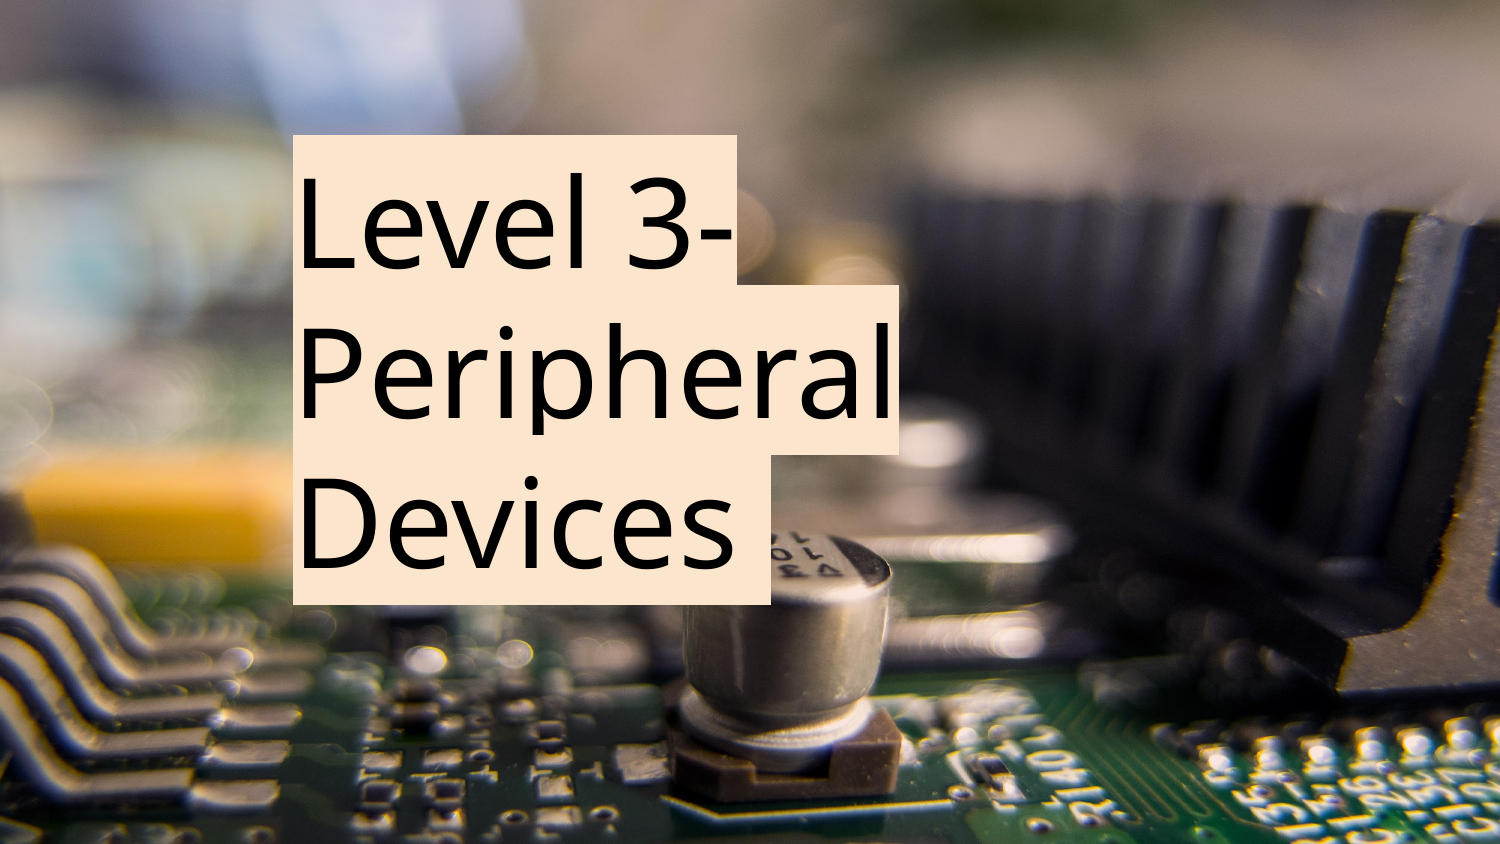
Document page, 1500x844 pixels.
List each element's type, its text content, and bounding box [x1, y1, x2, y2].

title Level 3-Peripheral Devices [277, 525, 1358, 609]
picture [0, 0, 1500, 844]
